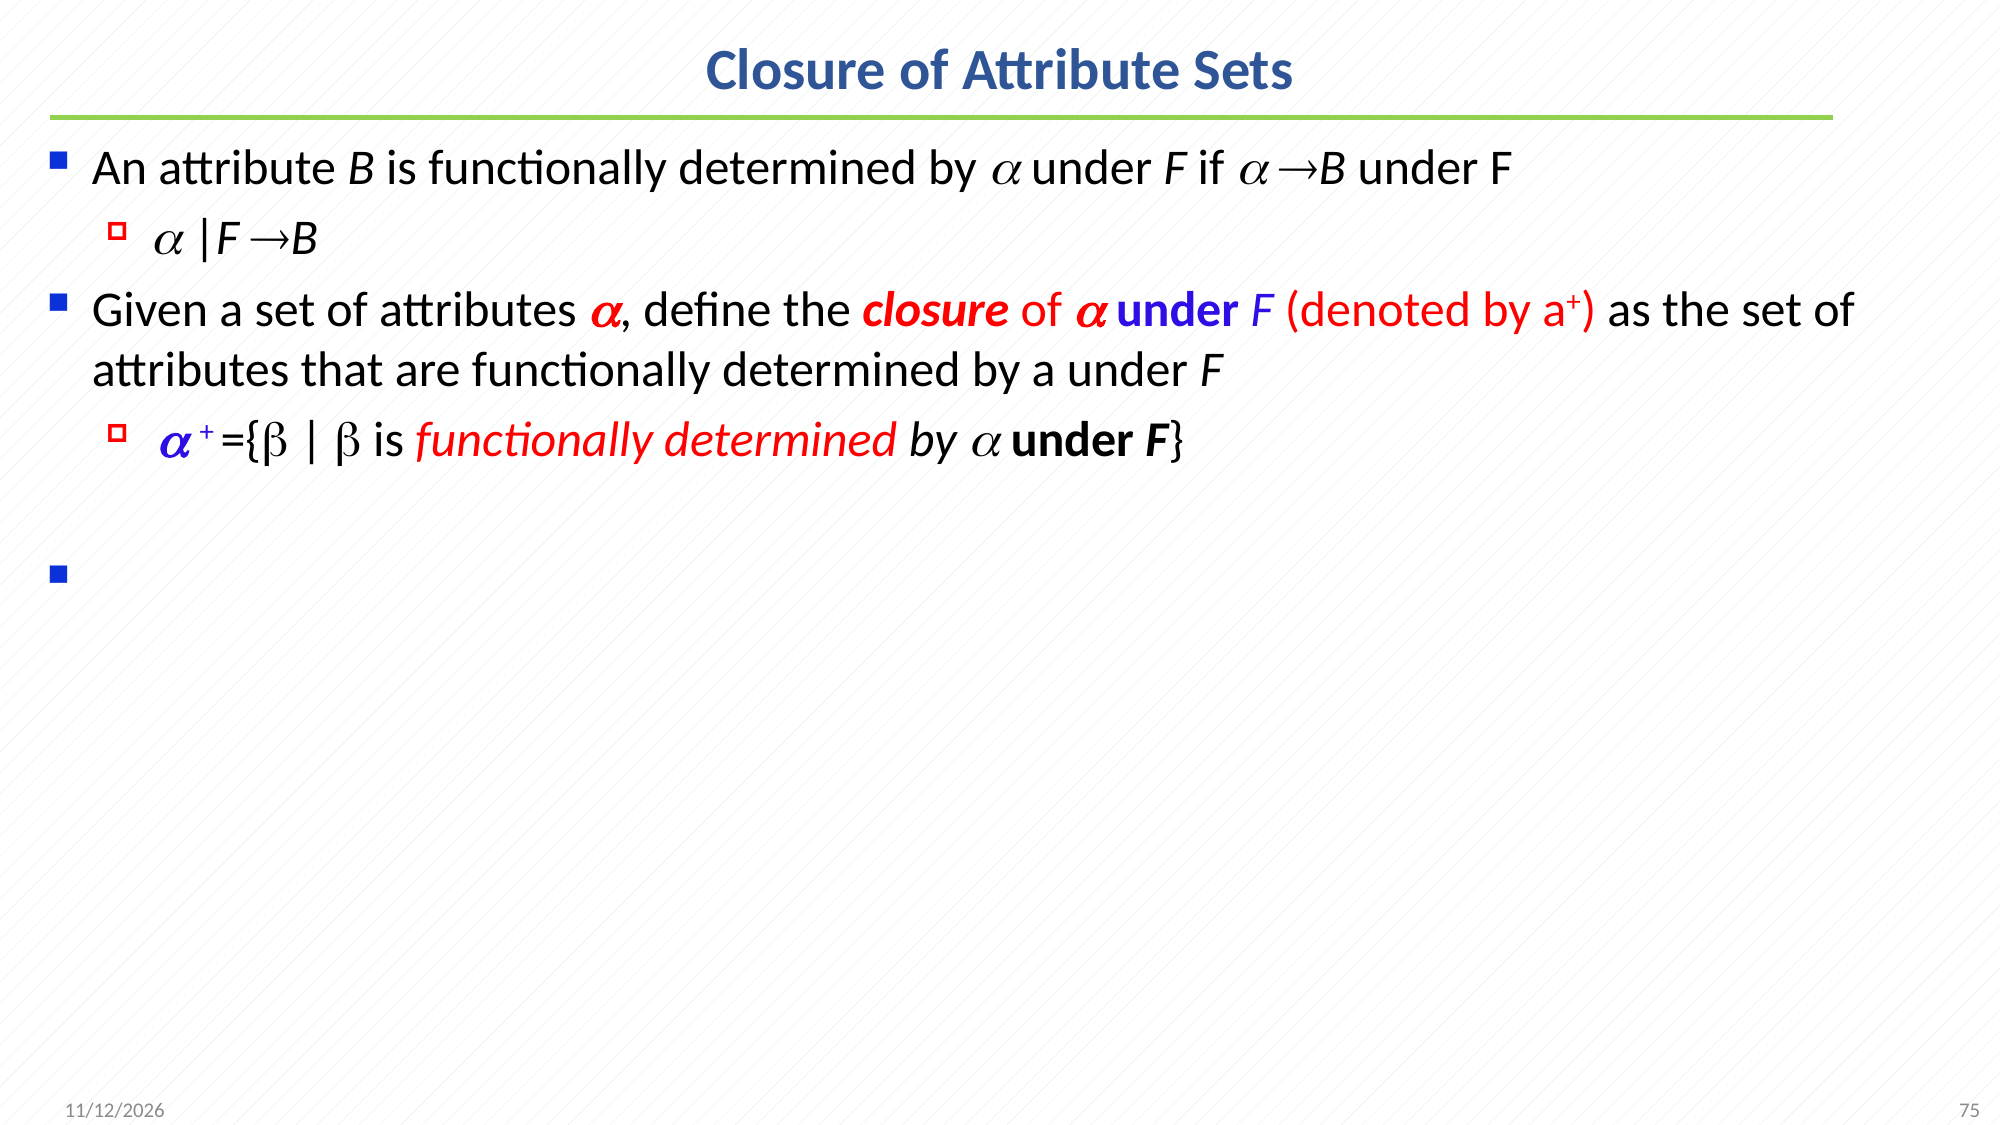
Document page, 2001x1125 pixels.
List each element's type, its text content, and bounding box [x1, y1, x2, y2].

list An attribute B is functionally determined by  under F if  B under F  |F B Given a set of attributes , define the closure of  under F (denoted by a+) as the set of attributes that are functionally determined by a under F  + ={ |  is functionally determined by  under F} [32, 126, 1974, 1081]
slide_number 75 [1545, 1079, 1996, 1125]
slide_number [49, 1079, 500, 1125]
title Closure of Attribute Sets [50, 13, 1949, 126]
